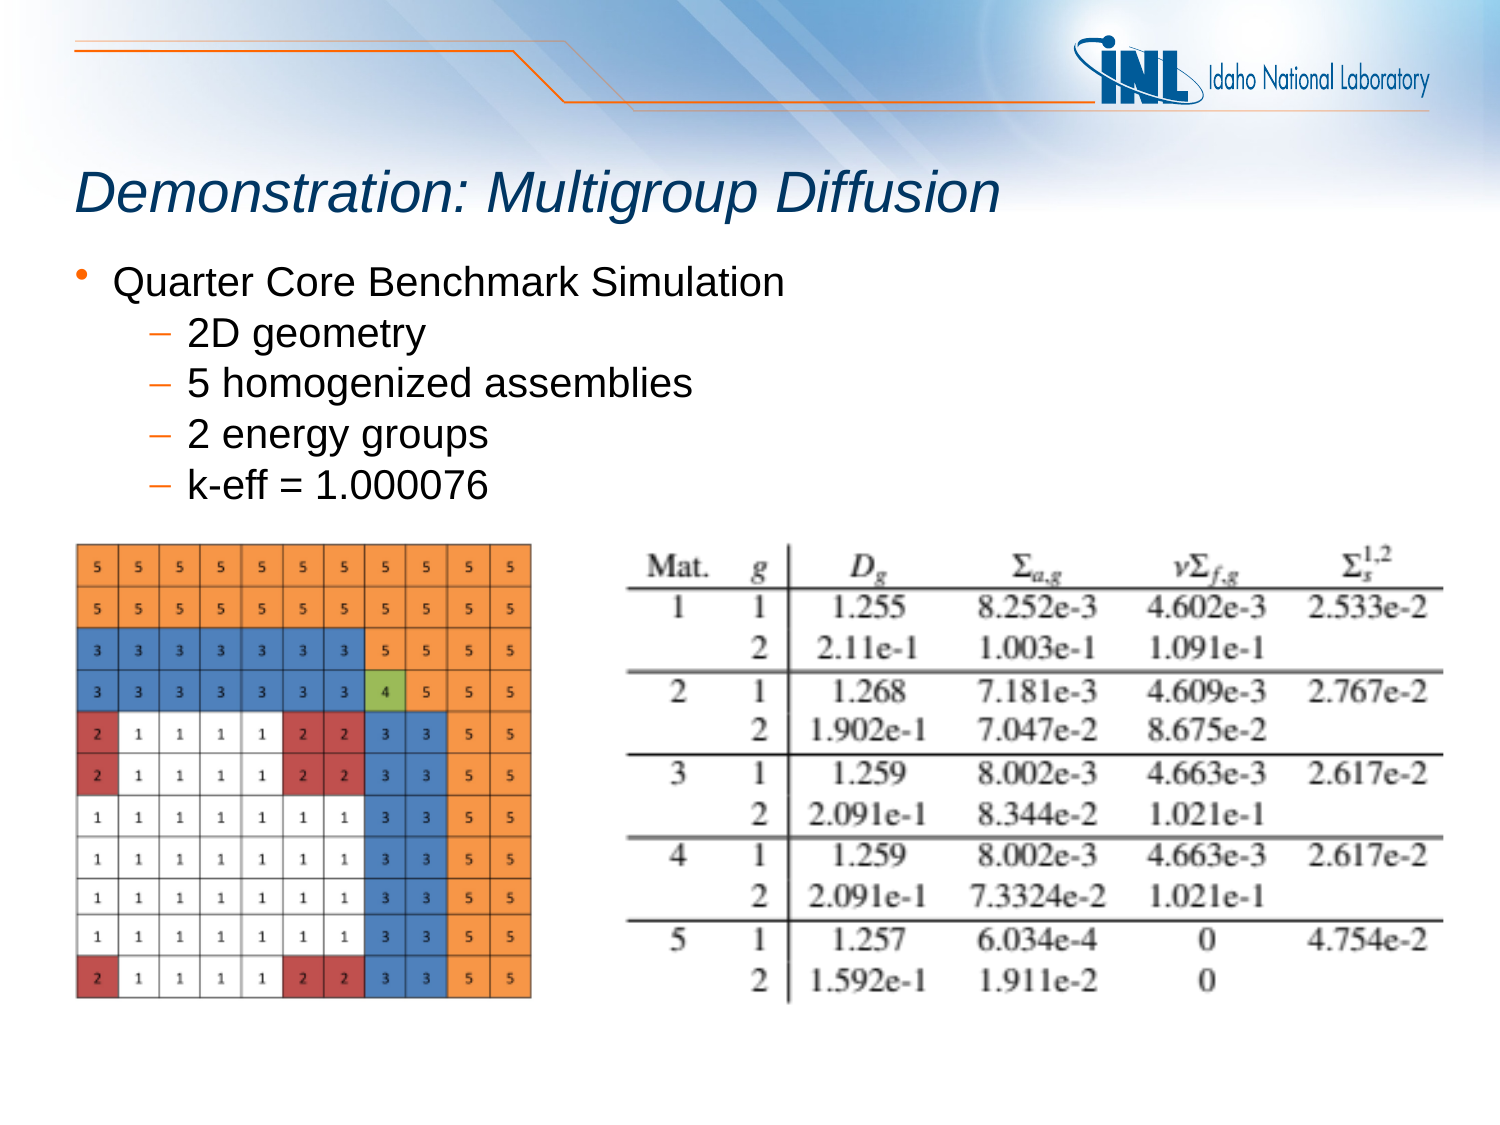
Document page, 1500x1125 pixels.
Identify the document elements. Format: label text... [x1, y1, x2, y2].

list Quarter Core Benchmark Simulation 2D geometry 5 homogenized assemblies 2 energy groups k-eff = 1.000076 [74, 261, 1426, 1005]
title Demonstration: Multigroup Diffusion [74, 164, 1426, 227]
picture [0, 0, 1500, 1125]
